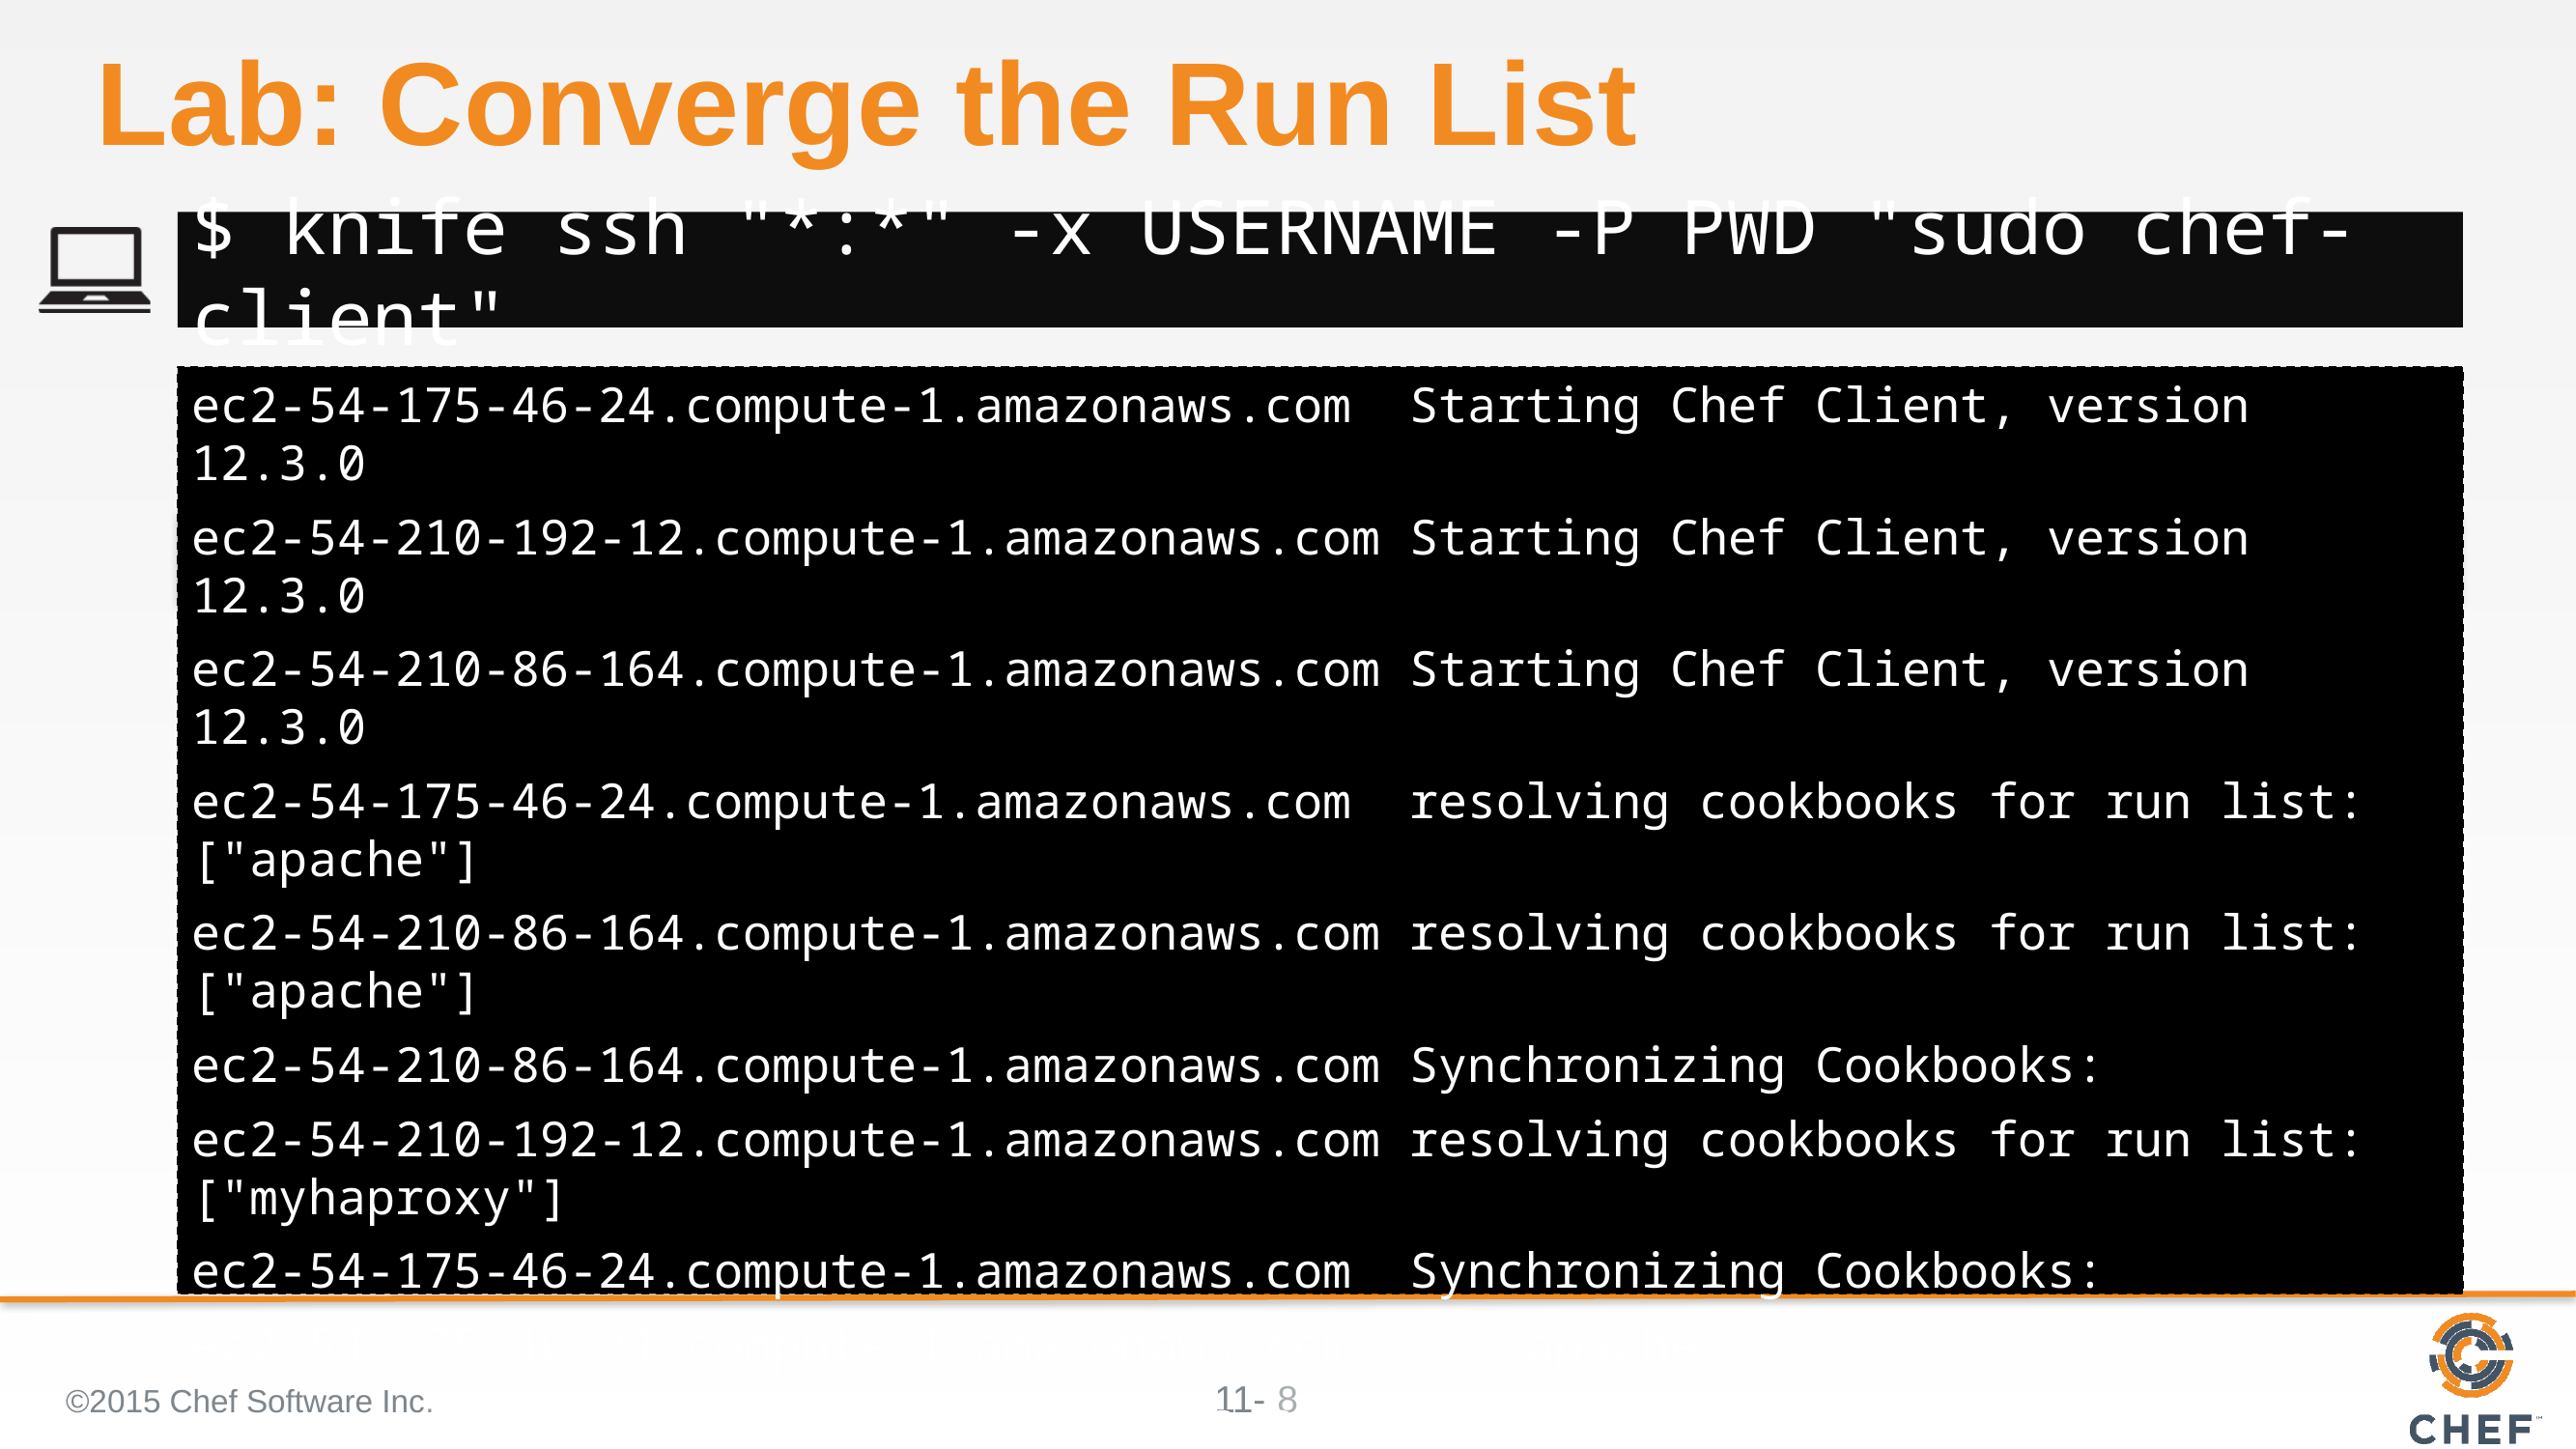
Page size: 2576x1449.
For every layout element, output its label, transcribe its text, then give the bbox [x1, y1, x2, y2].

footer ©2015 Chef Software Inc. [51, 1359, 952, 1440]
picture [2399, 1297, 2550, 1449]
slide_number 8 [998, 1359, 1578, 1437]
list ec2-54-175-46-24.compute-1.amazonaws.com Starting Chef Client, version 12.3.0 ec2-54-210-192-12.compute-1.amazonaws.com Starting Chef Client, version 12.3.0 ec2-54-210-86-164.compute-1.amazonaws.com Starting Chef Client, version 12.3.0 ec2-54-175-46-24.compute-1.amazonaws.com resolving cookbooks for run list: ["apache"] ec2-54-210-86-164.compute-1.amazonaws.com resolving cookbooks for run list: ["apache"] ec2-54-210-86-164.compute-1.amazonaws.com Synchronizing Cookbooks: ec2-54-210-192-12.compute-1.amazonaws.com resolving cookbooks for run list: ["myhaproxy"] ec2-54-175-46-24.compute-1.amazonaws.com Synchronizing Cookbooks: ec2-54-175-46-24.compute-1.amazonaws.com - apache ec2-54-175-46-24.compute-1.amazonaws.com Compiling Cookbooks... ec2-54-175-46-24.compute-1.amazonaws.com Converging 3 resources ec2-54-175-46-24.compute-1.amazonaws.com Recipe: apache::server [177, 366, 2464, 1294]
title Lab: Converge the Run List [96, 43, 2463, 175]
list $ knife ssh "*:*" -x USERNAME -P PWD "sudo chef-client" [177, 212, 2463, 327]
